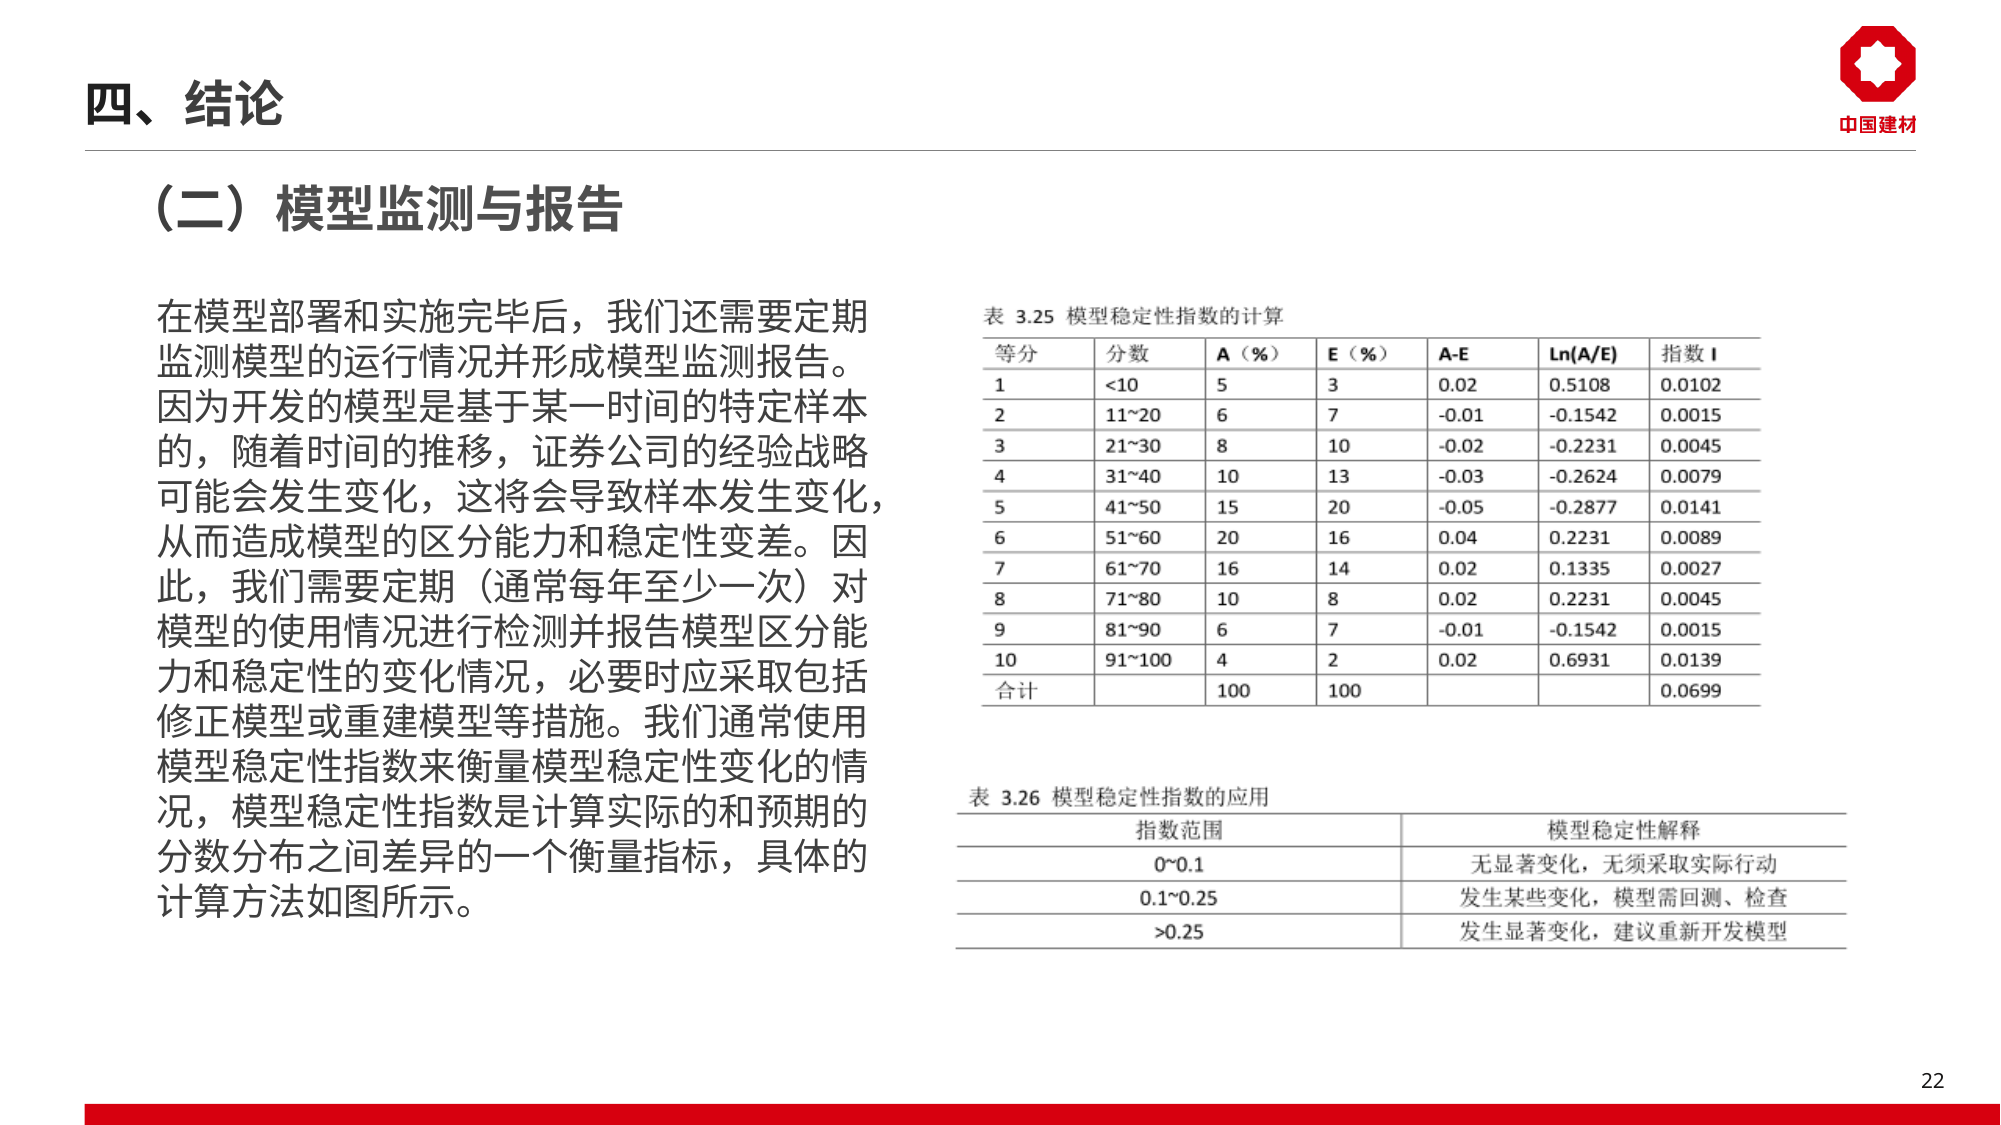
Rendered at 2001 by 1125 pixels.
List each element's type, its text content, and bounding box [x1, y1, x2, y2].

picture [971, 289, 1796, 748]
text_box [0, 0, 2000, 74]
text_box 在模型部署和实施完毕后，我们还需要定期监测模型的运行情况并形成模型监测报告。因为开发的模型是基于某一时间的特定样本的，随着时间的推移，证券公司的经验战略可能会发生变化，这将会导致样本发生变化，从而造成模型的区分能力和稳定性变差。因此，我们需要定期（通常每年至少一次）对模型的使用情况进行检测并报告模型区分能力和稳定性的变化情况，必要时应采取包括修正模型或重建模型等措施。我们通常使用模型稳定性指数来衡量模型稳定性变化的情况，模型稳定性指数是计算实际的和预期的分数分布之间差异的一个衡量指标，具体的计算方法如图所示。 [141, 285, 917, 931]
text_box [0, 74, 2000, 150]
text_box （二）模型监测与报告 [111, 177, 1677, 263]
picture [945, 774, 1859, 976]
